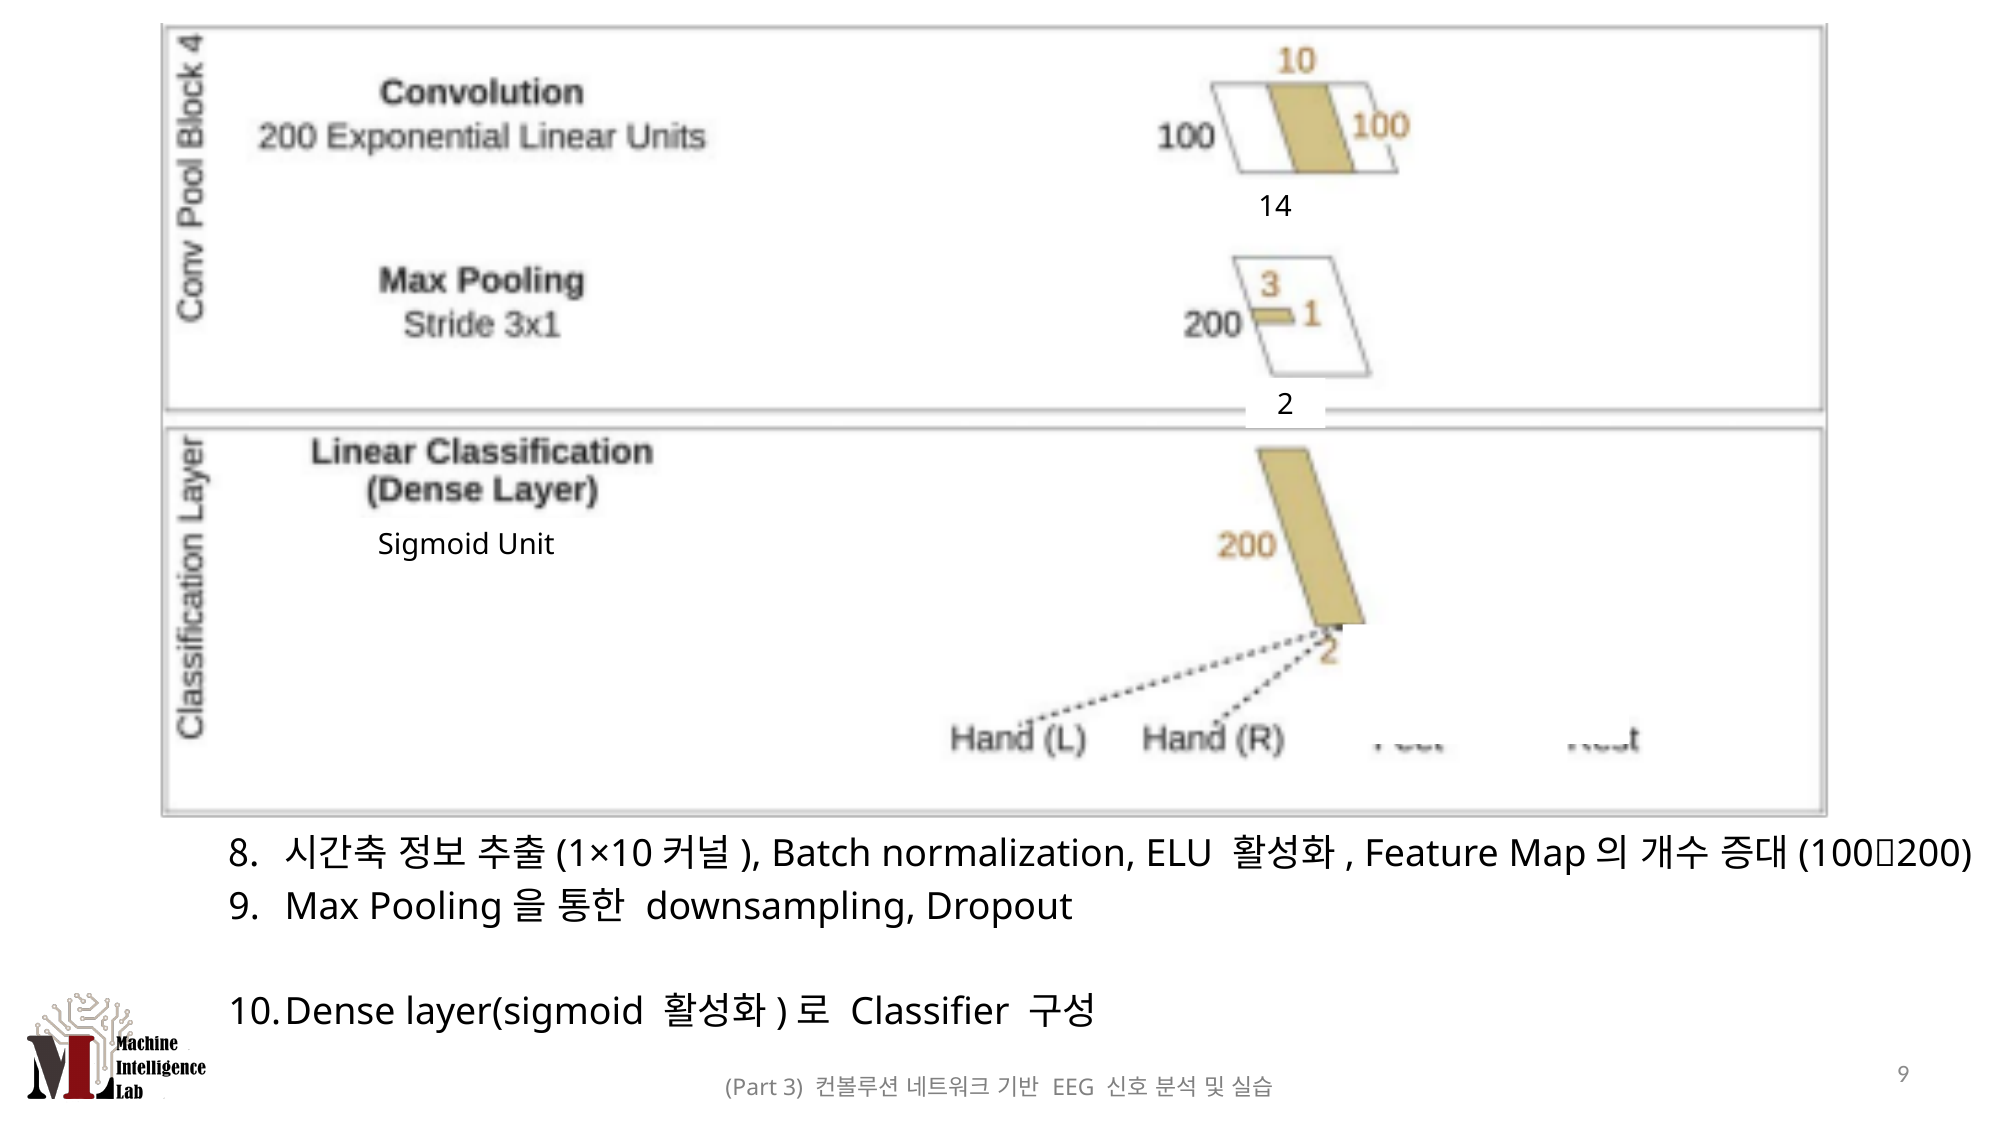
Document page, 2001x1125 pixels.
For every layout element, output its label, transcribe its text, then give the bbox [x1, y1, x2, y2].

text_box (Part 3) 컨볼루션 네트워크 기반 EEG 신호 분석 및 실습 [490, 1065, 1510, 1125]
picture [0, 985, 210, 1125]
slide_number 9 [1863, 1042, 1925, 1103]
picture [141, 23, 1836, 822]
text_box 시간축 정보 추출(1×10커널), Batch normalization, ELU 활성화, Feature Map의 개수 증대(100200) Max Pooling을 통한 downsampling, Dropout Dense layer(sigmoid 활성화)로 Classifier 구성 [213, 821, 2000, 1125]
